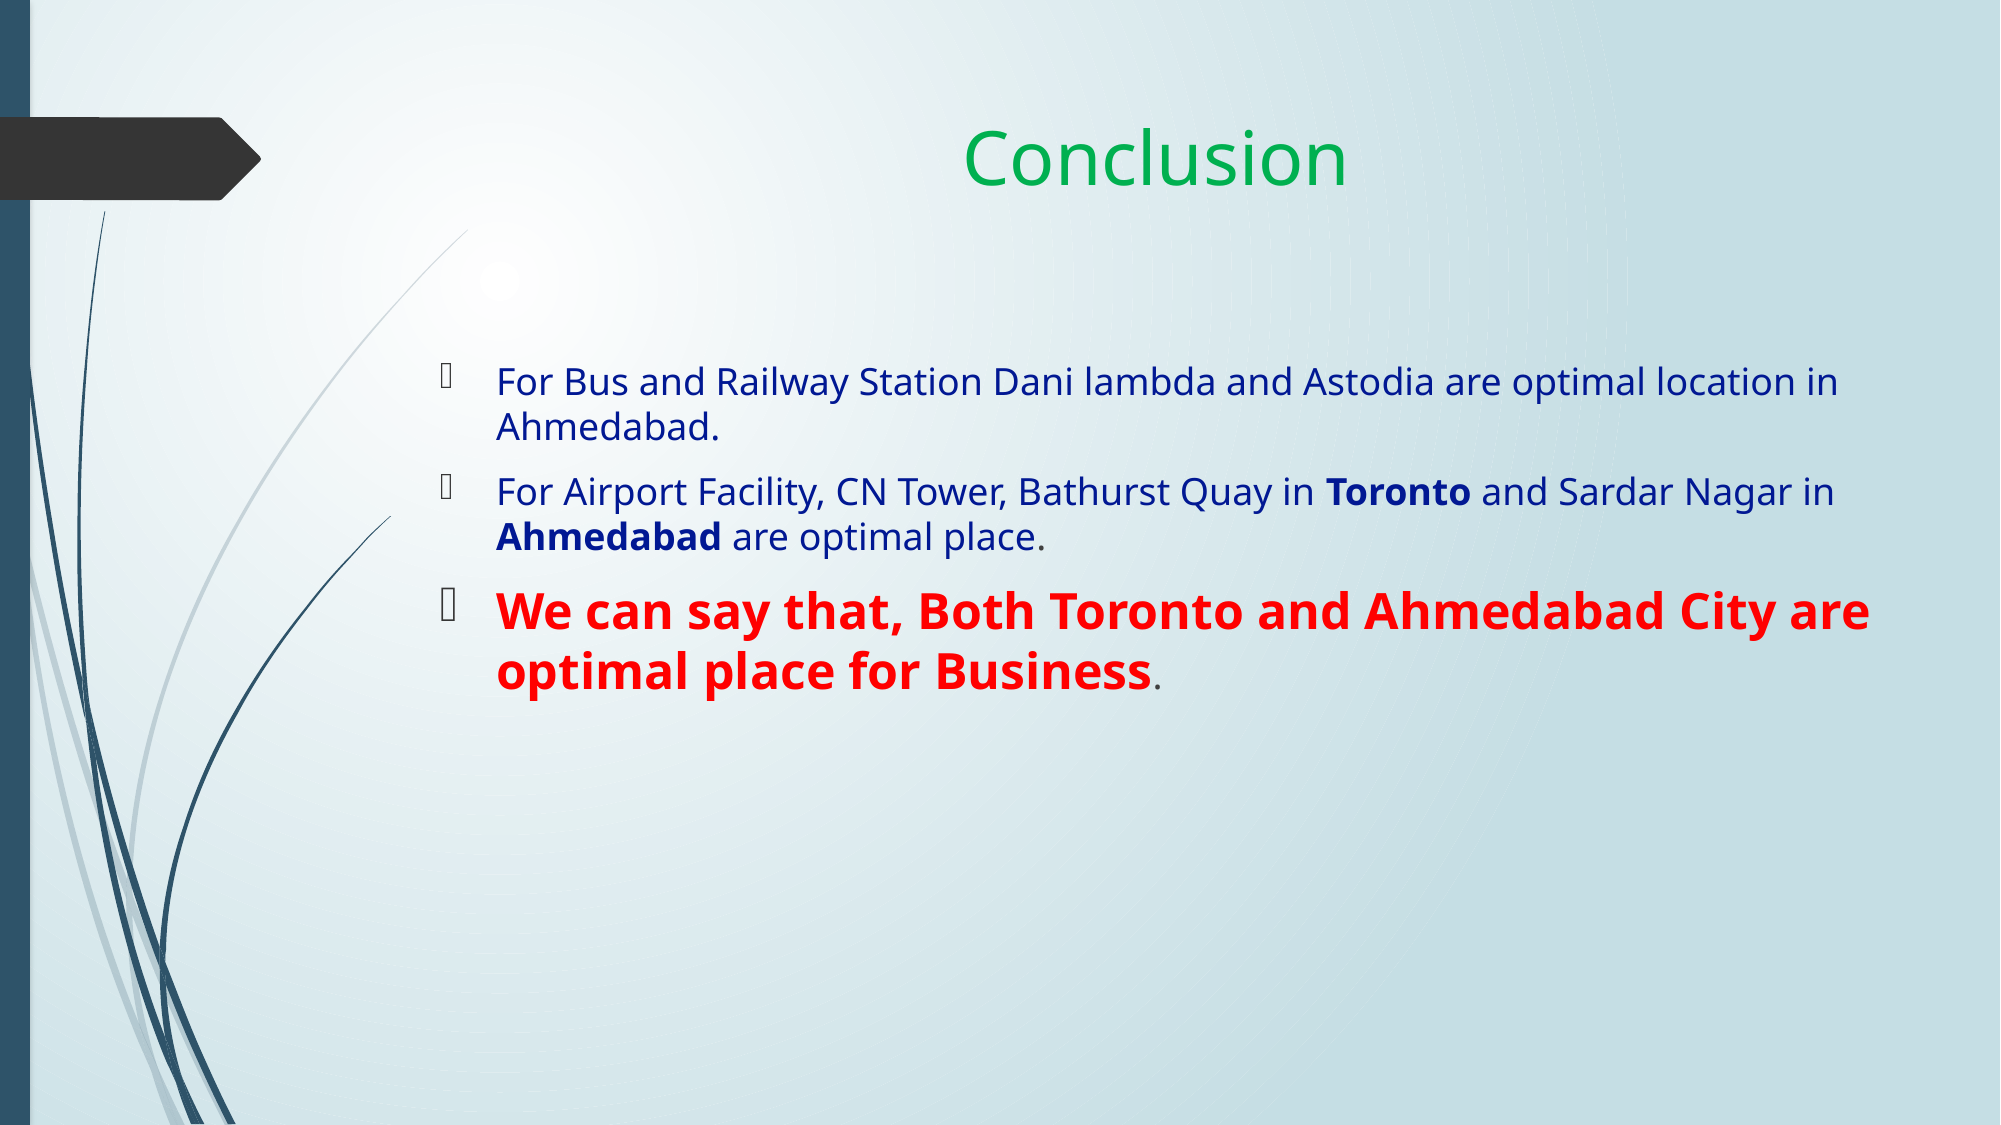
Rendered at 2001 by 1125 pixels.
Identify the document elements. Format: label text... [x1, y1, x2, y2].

title Conclusion [425, 102, 1888, 313]
list For Bus and Railway Station Dani lambda and Astodia are optimal location in Ahmedabad. For Airport Facility, CN Tower, Bathurst Quay in Toronto and Sardar Nagar in Ahmedabad are optimal place. We can say that, Both Toronto and Ahmedabad City are optimal place for Business. [424, 350, 1888, 970]
